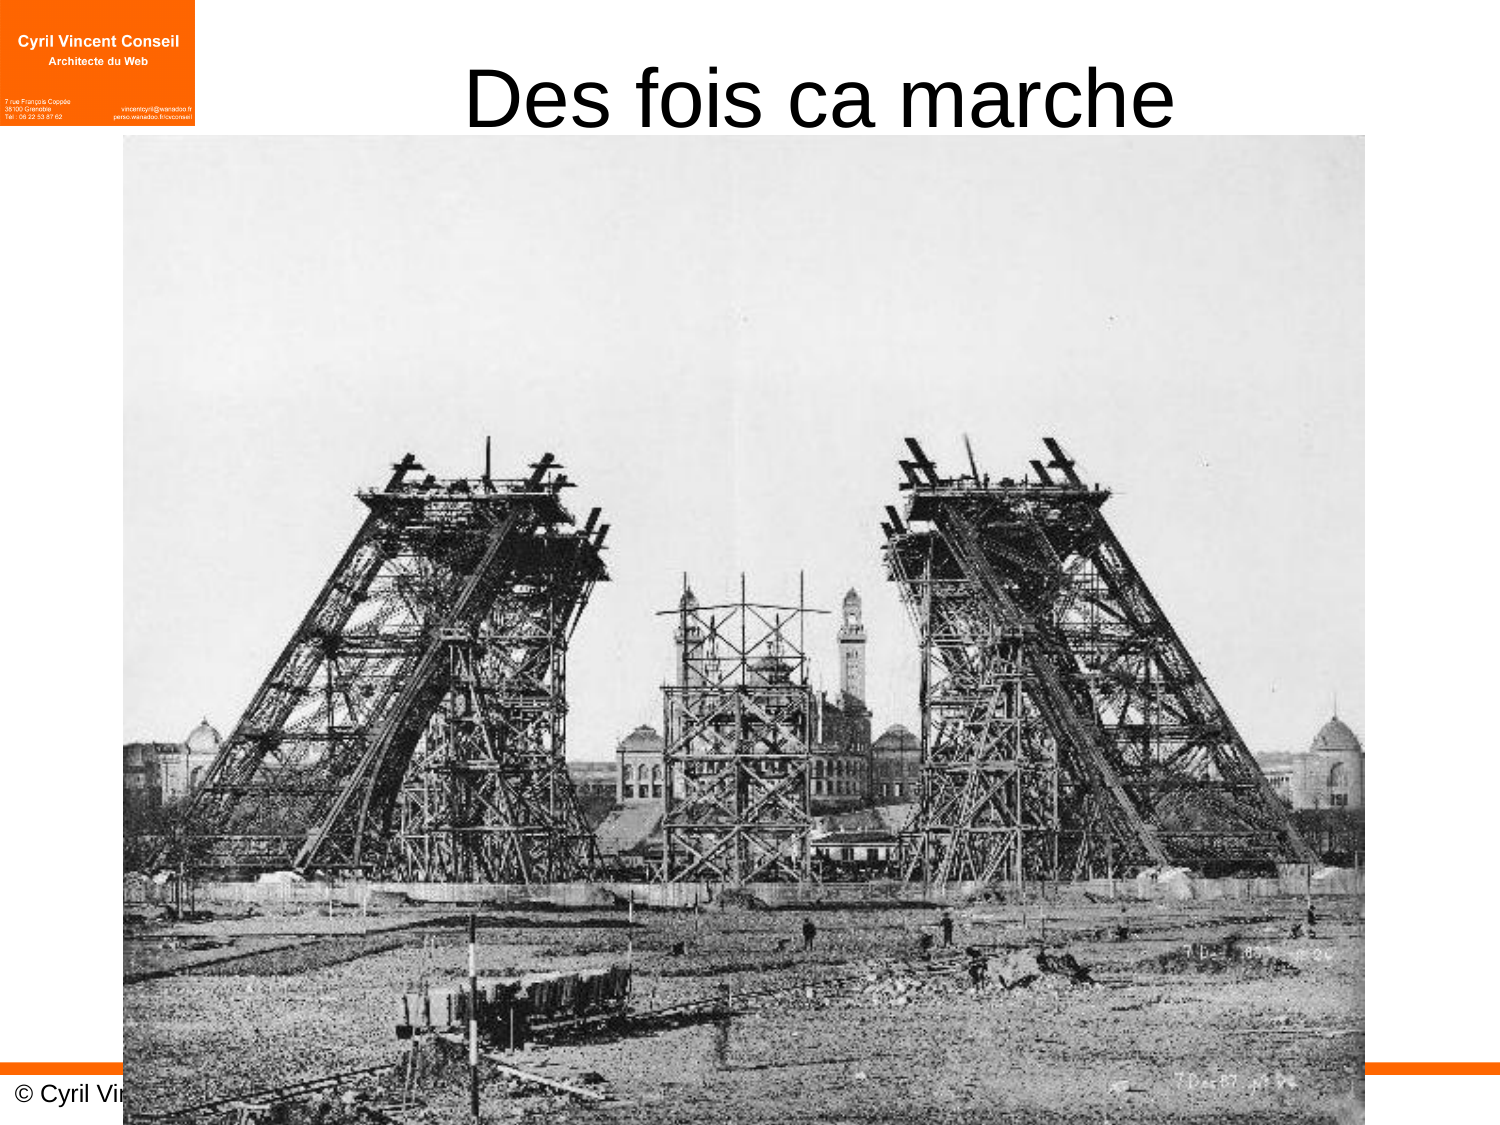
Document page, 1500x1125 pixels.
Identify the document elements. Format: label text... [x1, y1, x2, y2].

picture [0, 0, 183, 126]
title Des fois ca marche [183, 0, 1458, 188]
picture [123, 134, 1365, 1125]
